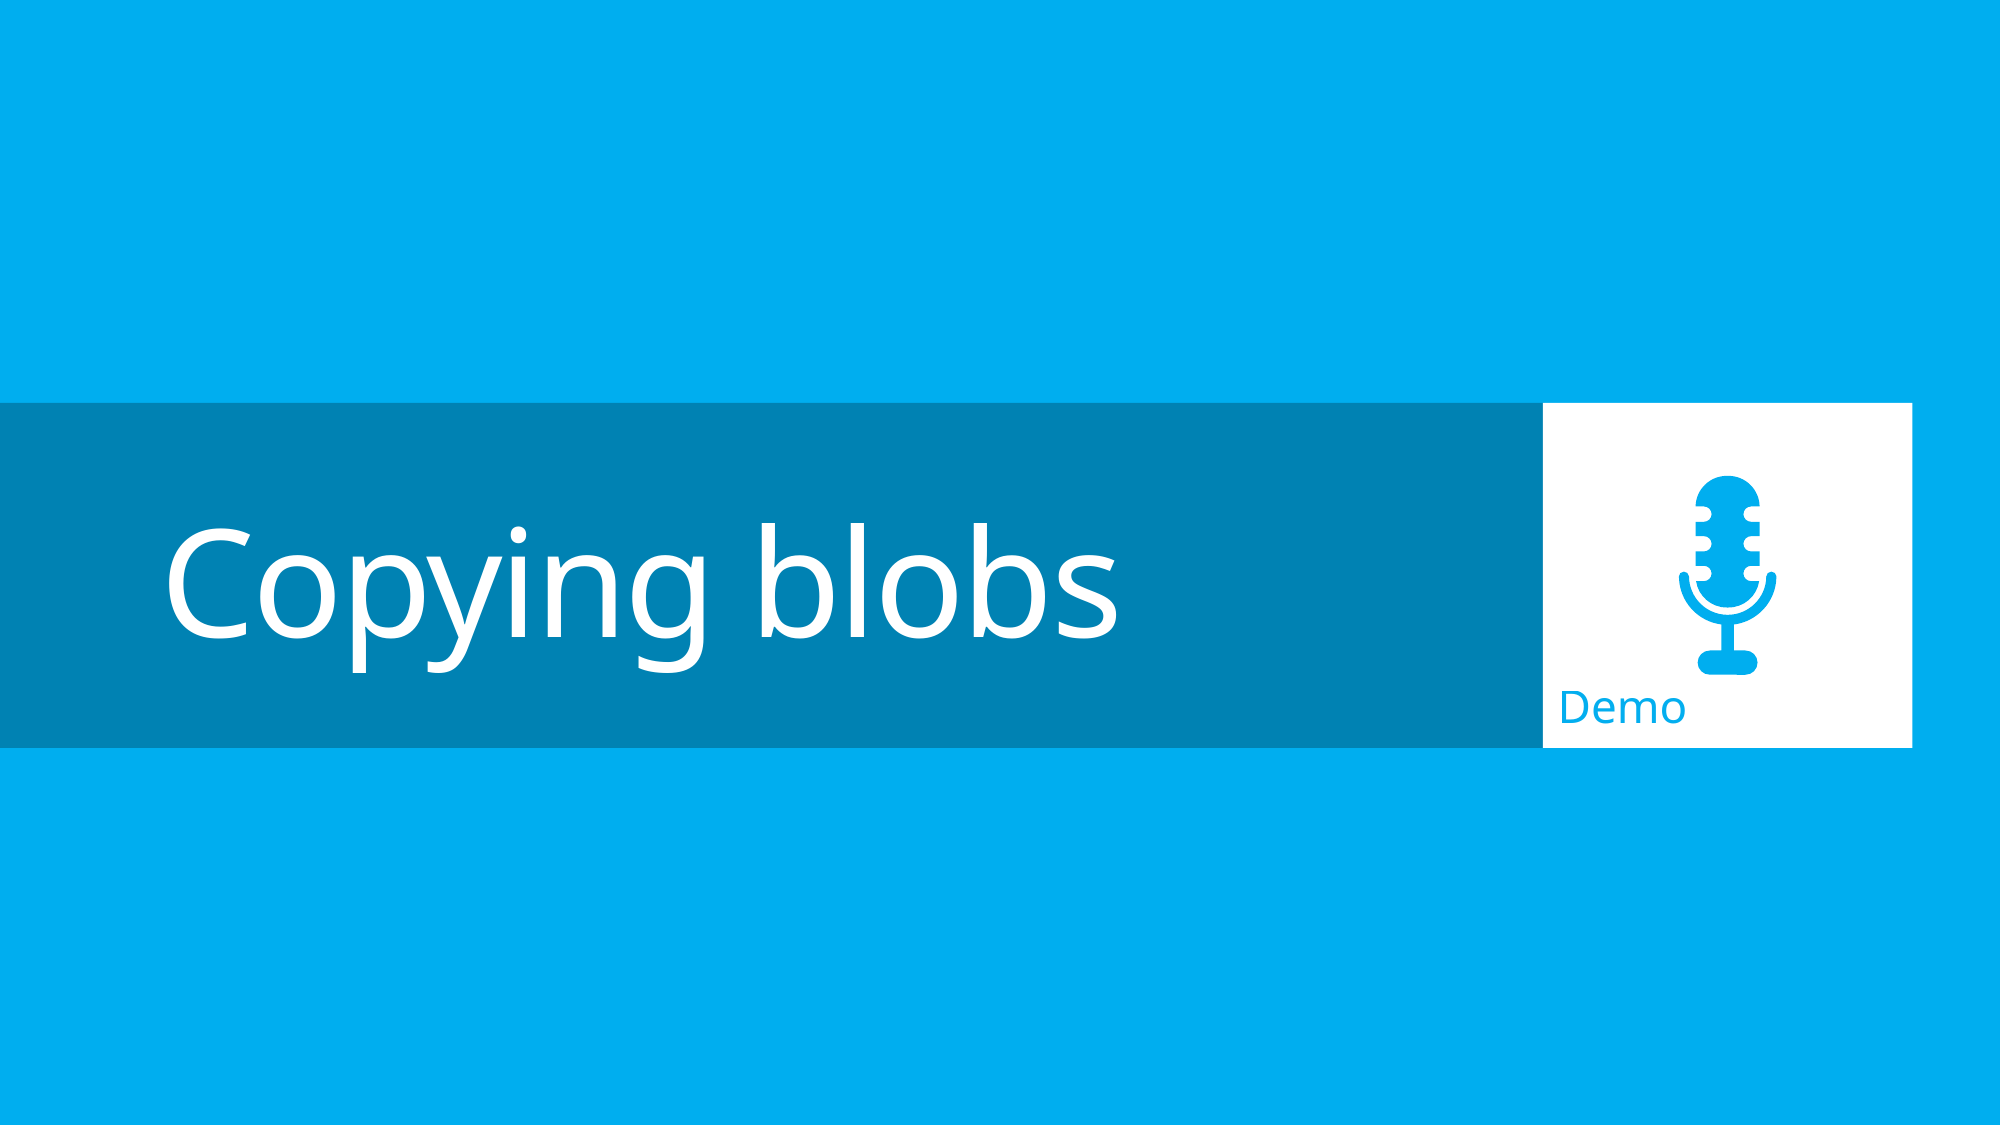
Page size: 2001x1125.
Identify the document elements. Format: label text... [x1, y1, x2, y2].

text_box [0, 402, 1542, 749]
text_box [1542, 237, 2000, 914]
title Copying blobs [160, 505, 1542, 670]
